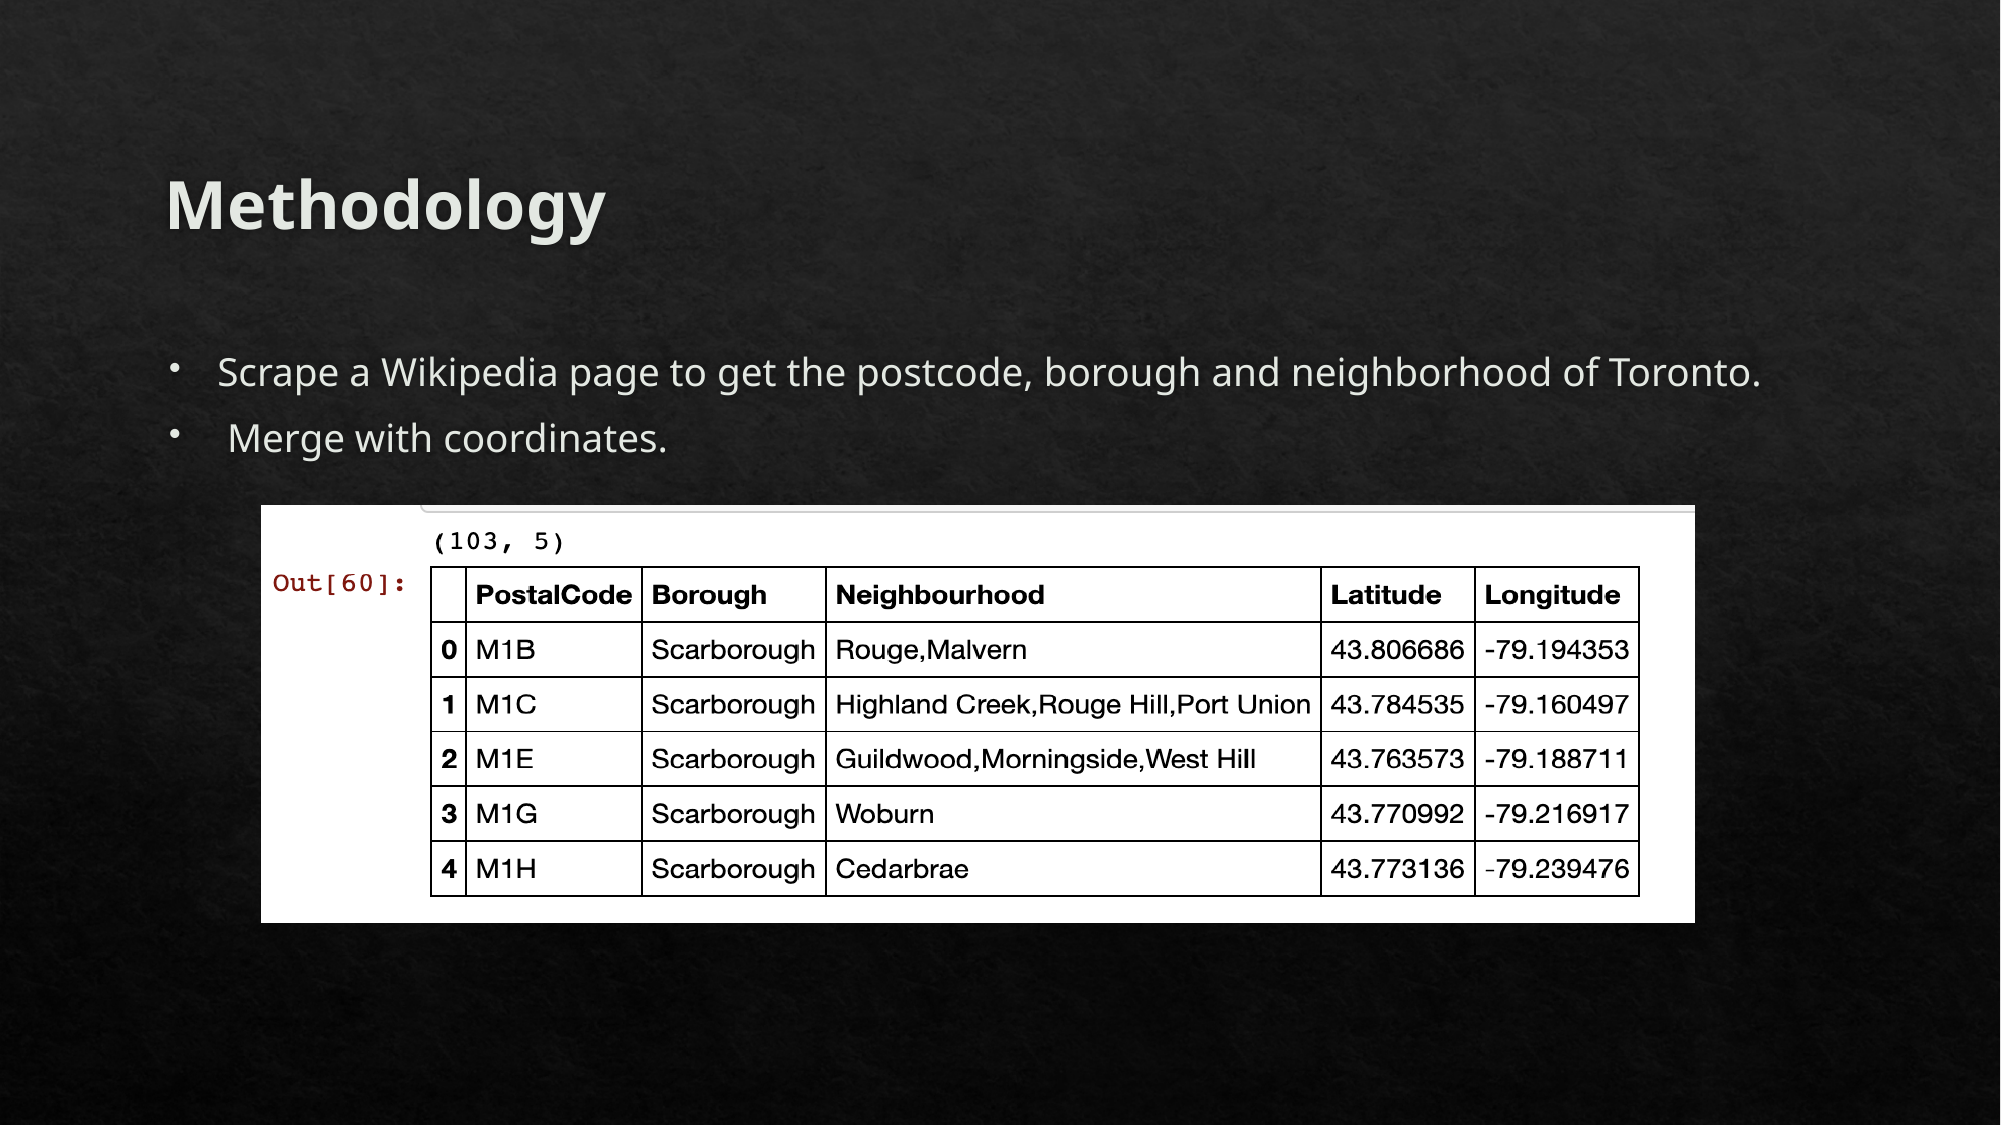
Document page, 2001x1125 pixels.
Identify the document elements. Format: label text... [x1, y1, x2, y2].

picture [261, 504, 1695, 923]
list Scrape a Wikipedia page to get the postcode, borough and neighborhood of Toronto. Merge with coordinates. [149, 340, 1849, 506]
title Methodology [149, 99, 1849, 307]
